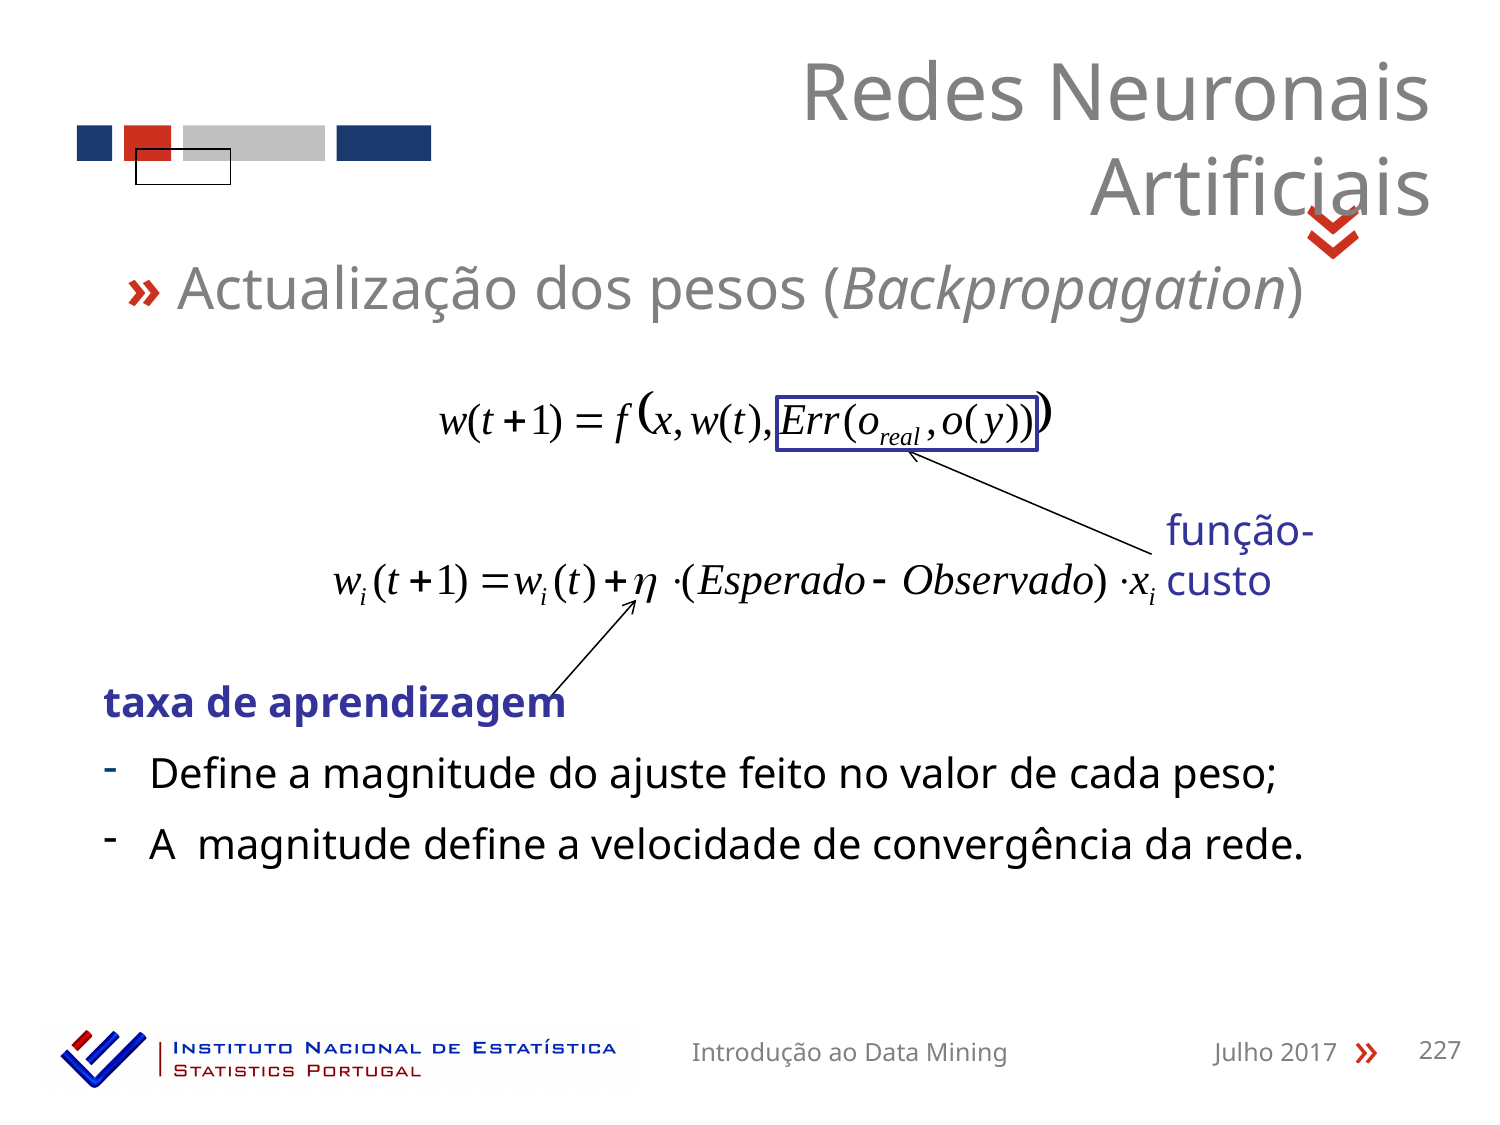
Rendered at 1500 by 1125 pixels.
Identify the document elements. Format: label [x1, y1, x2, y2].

slide_number [1081, 1009, 1353, 1093]
footer [620, 1009, 1081, 1093]
text_box [111, 66, 1447, 329]
slide_number [1358, 1009, 1477, 1093]
text_box [1316, 1023, 1394, 1099]
text_box [88, 390, 1424, 876]
picture [41, 1023, 620, 1093]
